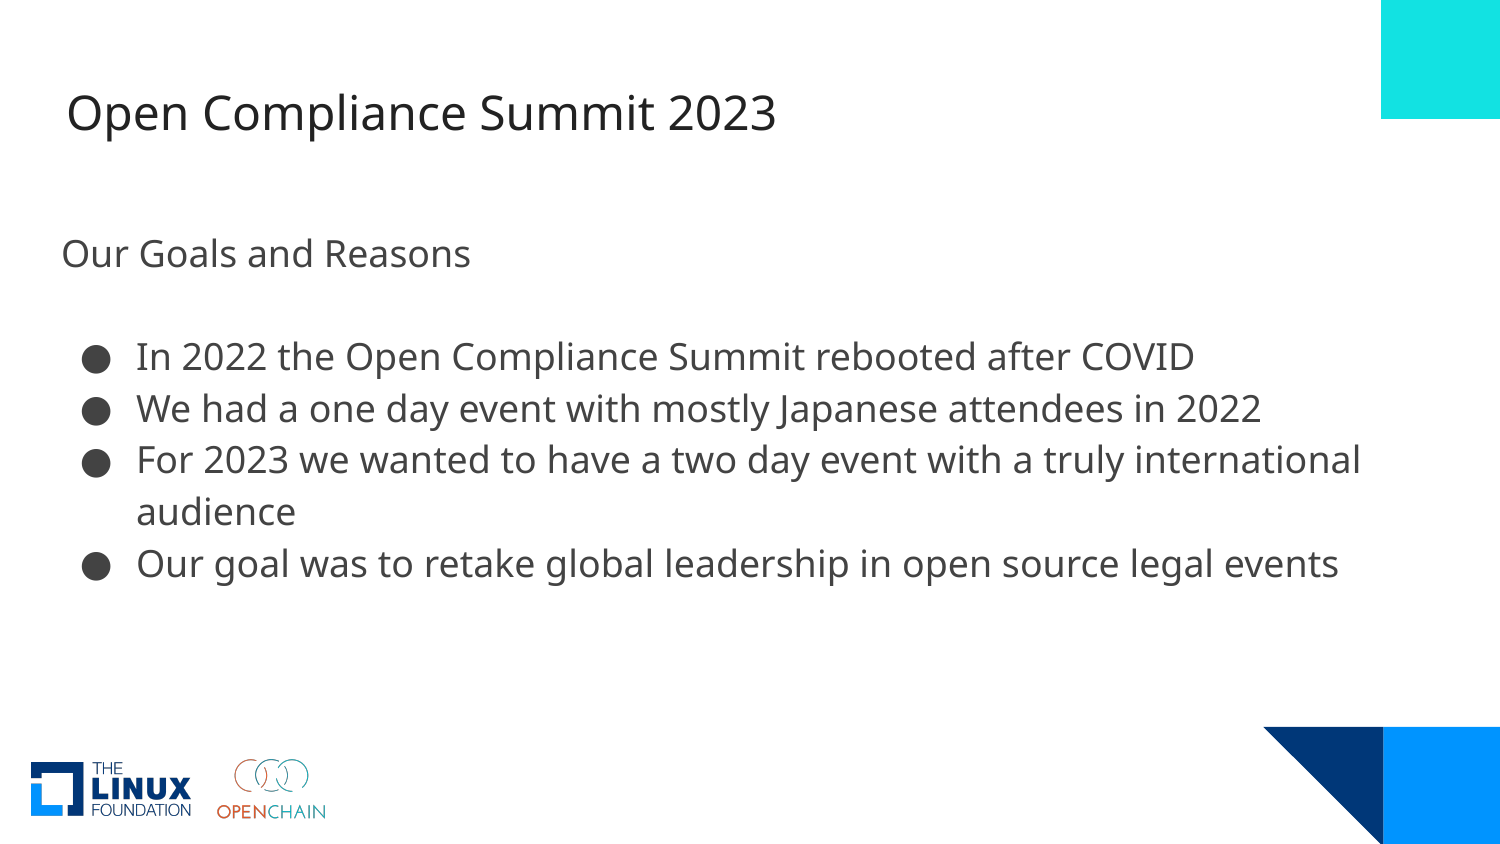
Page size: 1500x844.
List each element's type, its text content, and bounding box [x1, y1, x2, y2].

picture [215, 757, 327, 821]
picture [31, 762, 191, 816]
title Open Compliance Summit 2023 [51, 67, 1449, 167]
list Our Goals and Reasons In 2022 the Open Compliance Summit rebooted after COVID We had a one day event with mostly Japanese attendees in 2022 For 2023 we wanted to have a two day event with a truly international audience Our goal was to retake global leadership in open source legal events [46, 207, 1444, 756]
